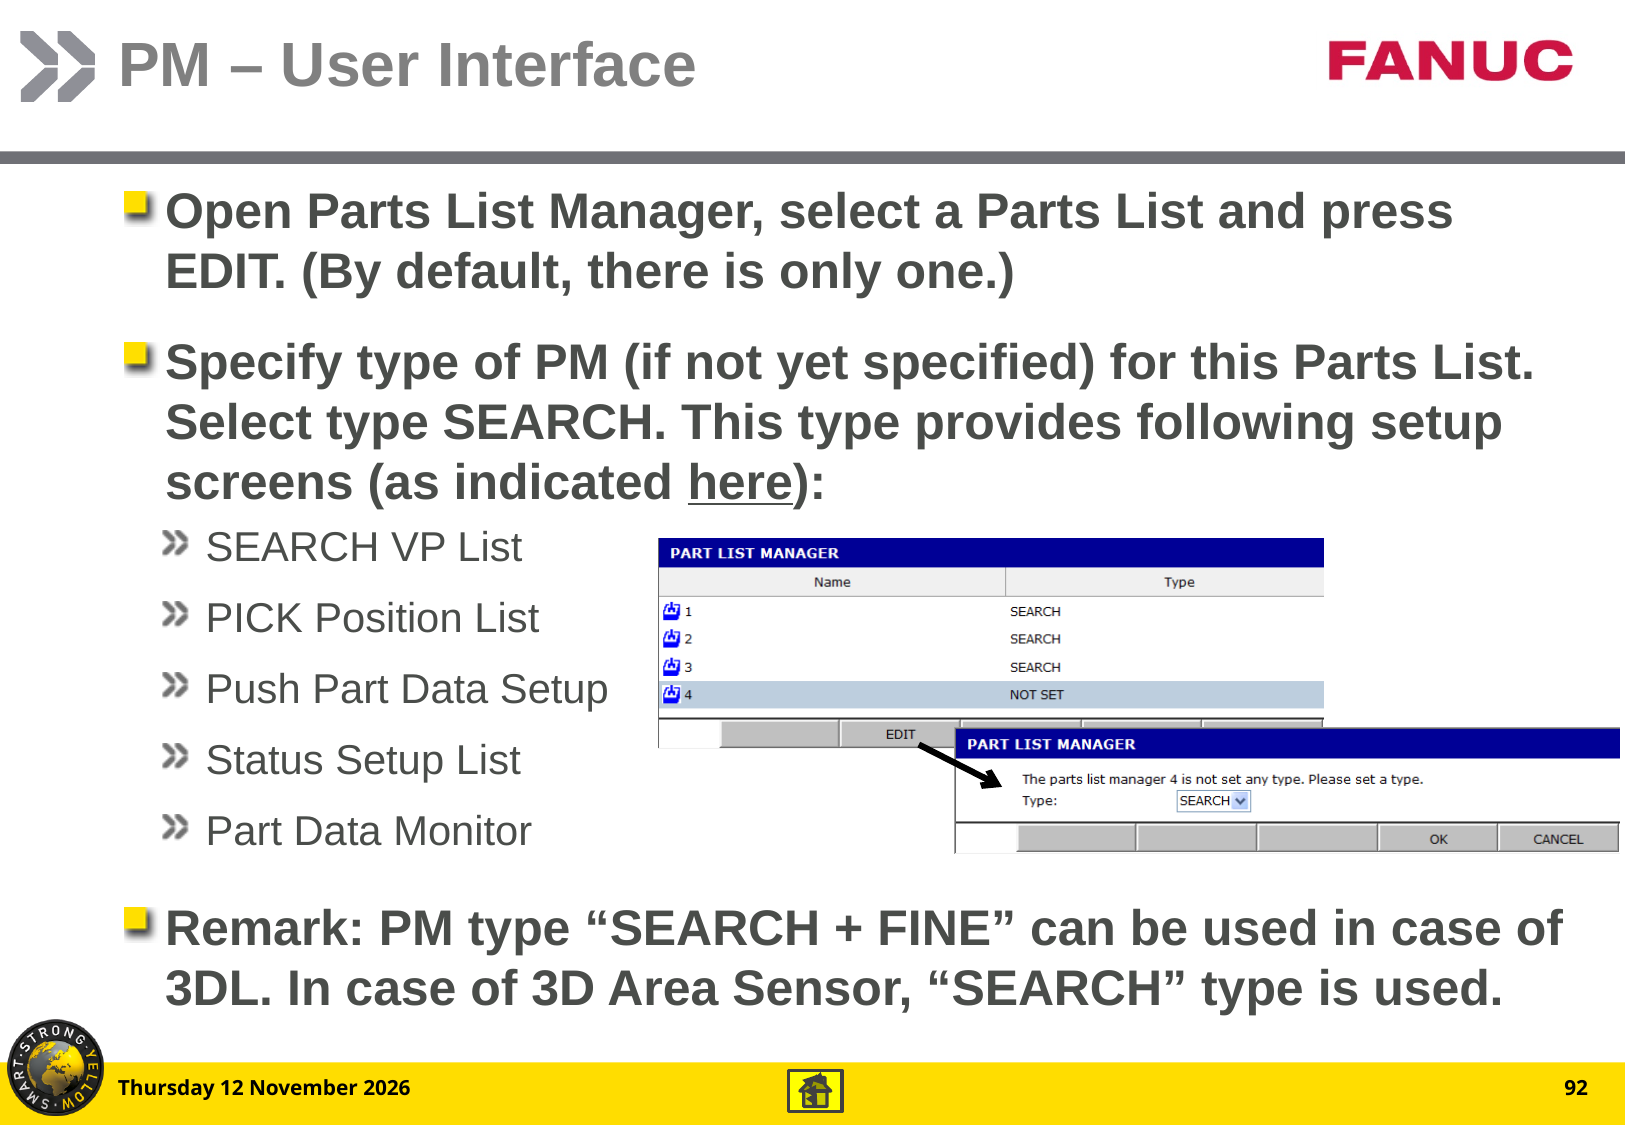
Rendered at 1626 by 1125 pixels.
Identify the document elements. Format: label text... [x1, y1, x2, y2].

picture [161, 530, 192, 560]
picture [7, 1059, 104, 1116]
picture [124, 191, 160, 227]
picture [124, 342, 160, 378]
list Open Parts List Manager, select a Parts List and press EDIT. (By default, there is only one.) Specify type of PM (if not yet specified) for this Parts List. Select type SEARCH. This type provides following setup screens (as indicated here): SEARCH VP List PICK Position List Push Part Data Setup Status Setup List Part Data Monitor Remark: PM type “SEARCH + FINE” can be used in case of 3DL. In case of 3D Area Sensor, “SEARCH” type is used. [0, 149, 1625, 1059]
title PM – User Interface [0, 0, 1625, 126]
picture [161, 601, 192, 631]
slide_number 92 [1343, 1062, 1589, 1125]
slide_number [117, 1062, 843, 1125]
picture [161, 743, 192, 773]
text_box [788, 1070, 842, 1112]
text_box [918, 744, 1003, 788]
picture [161, 672, 192, 702]
picture [658, 538, 1620, 854]
picture [124, 907, 160, 943]
picture [161, 814, 192, 844]
